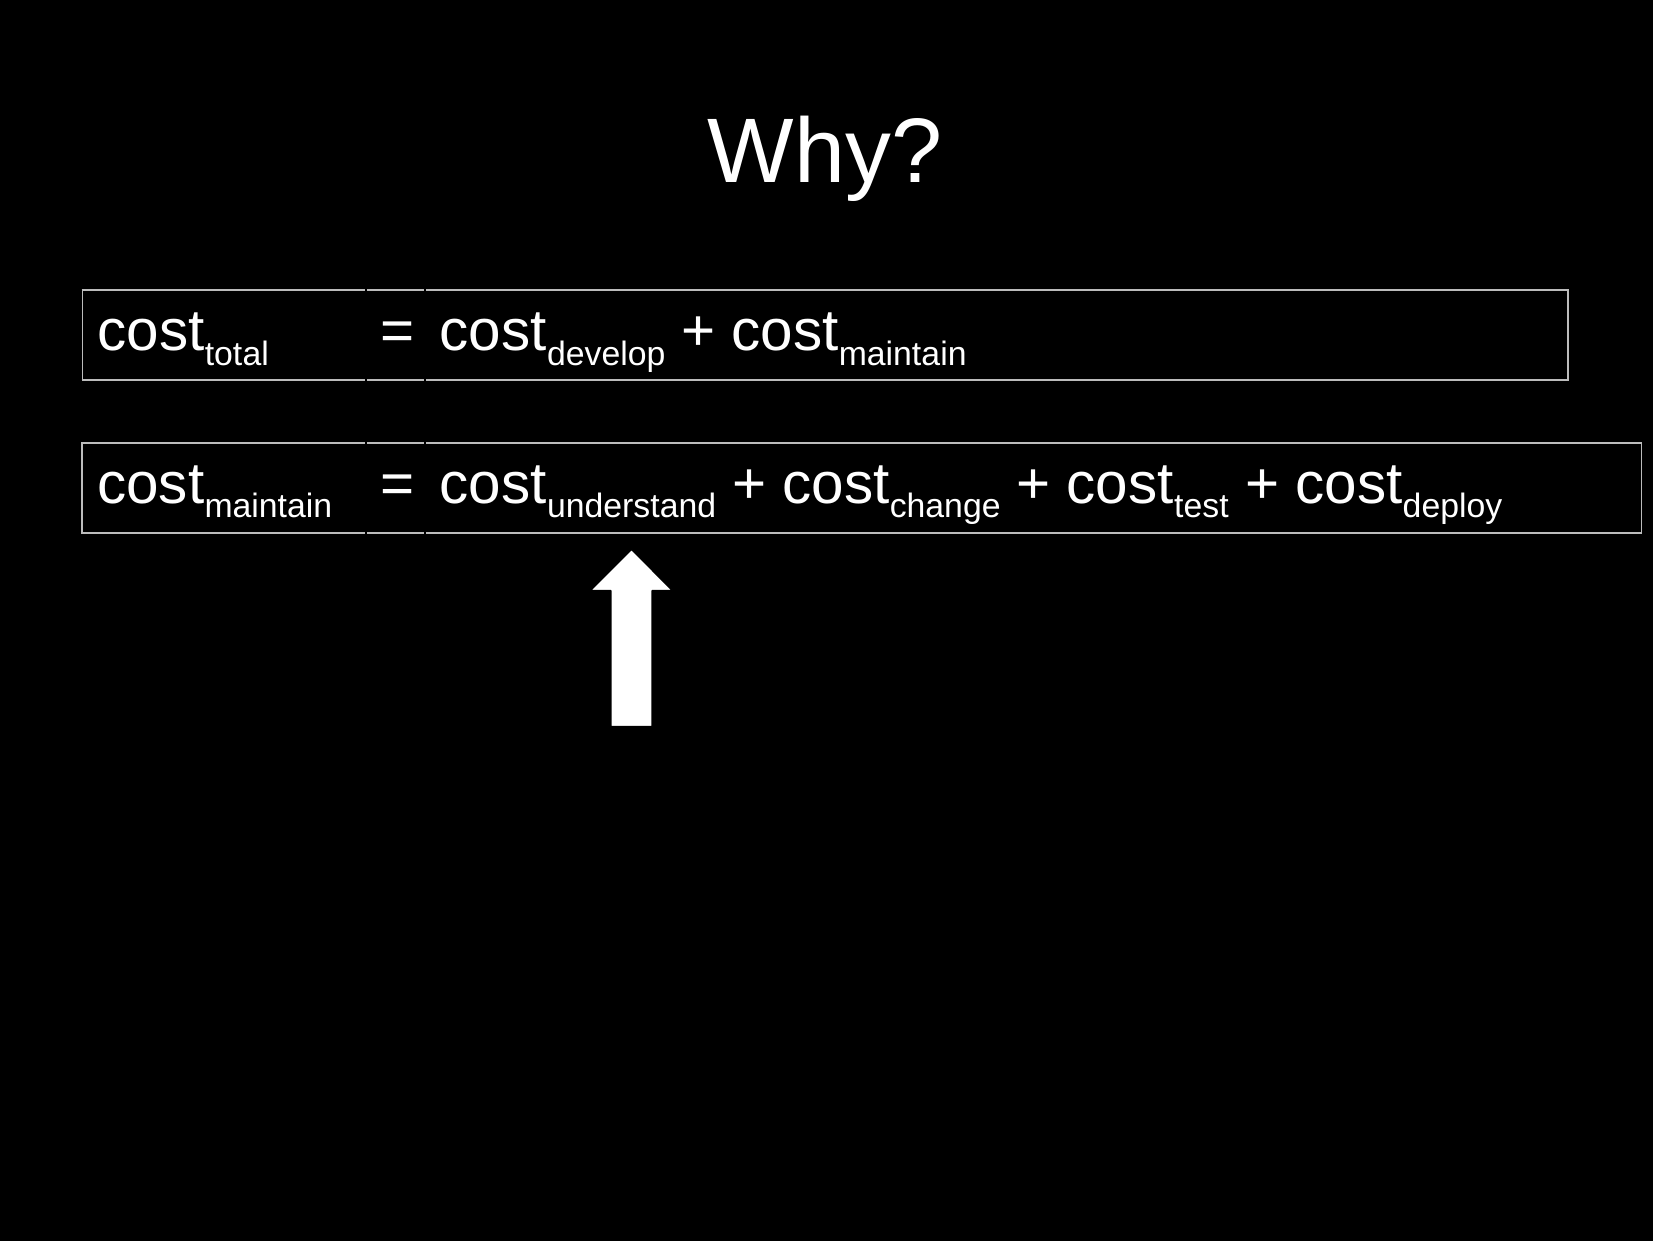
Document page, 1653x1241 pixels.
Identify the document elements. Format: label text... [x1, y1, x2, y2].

text_box [590, 549, 673, 727]
table_header costdevelop + costmaintain [426, 291, 1567, 379]
table_header costmaintain [83, 444, 365, 532]
title Why? [82, 49, 1568, 254]
table_header = [367, 444, 424, 532]
table_header = [367, 291, 424, 379]
table_header costtotal [83, 291, 365, 379]
table_header costunderstand + costchange + costtest + costdeploy [426, 444, 1641, 532]
